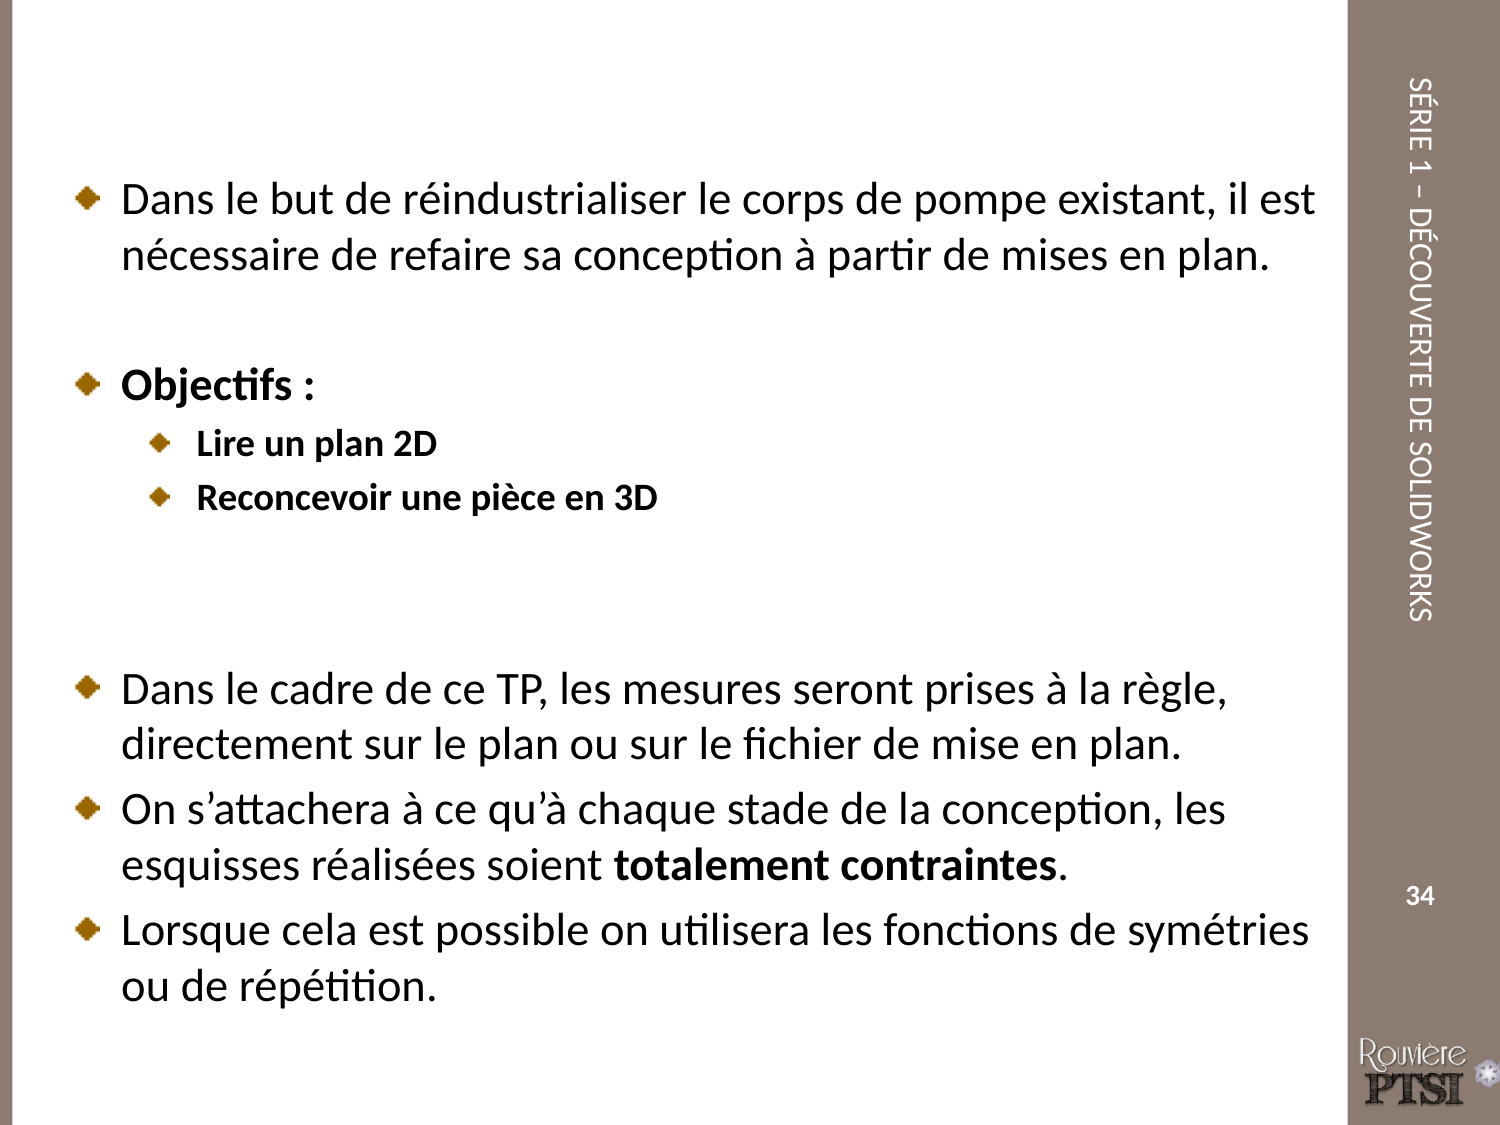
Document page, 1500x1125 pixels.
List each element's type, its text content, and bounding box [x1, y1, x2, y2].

picture [64, 667, 100, 703]
picture [1359, 1037, 1500, 1109]
picture [64, 178, 100, 214]
picture [64, 364, 100, 400]
picture [140, 480, 170, 510]
picture [64, 909, 100, 945]
picture [140, 426, 170, 456]
slide_number 34 [1340, 869, 1500, 917]
picture [64, 788, 100, 824]
list Dans le but de réindustrialiser le corps de pompe existant, il est nécessaire de refaire sa conception à partir de mises en plan. Objectifs : Lire un plan 2D Reconcevoir une pièce en 3D Dans le cadre de ce TP, les mesures seront prises à la règle, directement sur le plan ou sur le fichier de mise en plan. On s’attachera à ce qu’à chaque stade de la conception, les esquisses réalisées soient totalement contraintes. Lorsque cela est possible on utilisera les fonctions de symétries ou de répétition. [50, 160, 1336, 1025]
